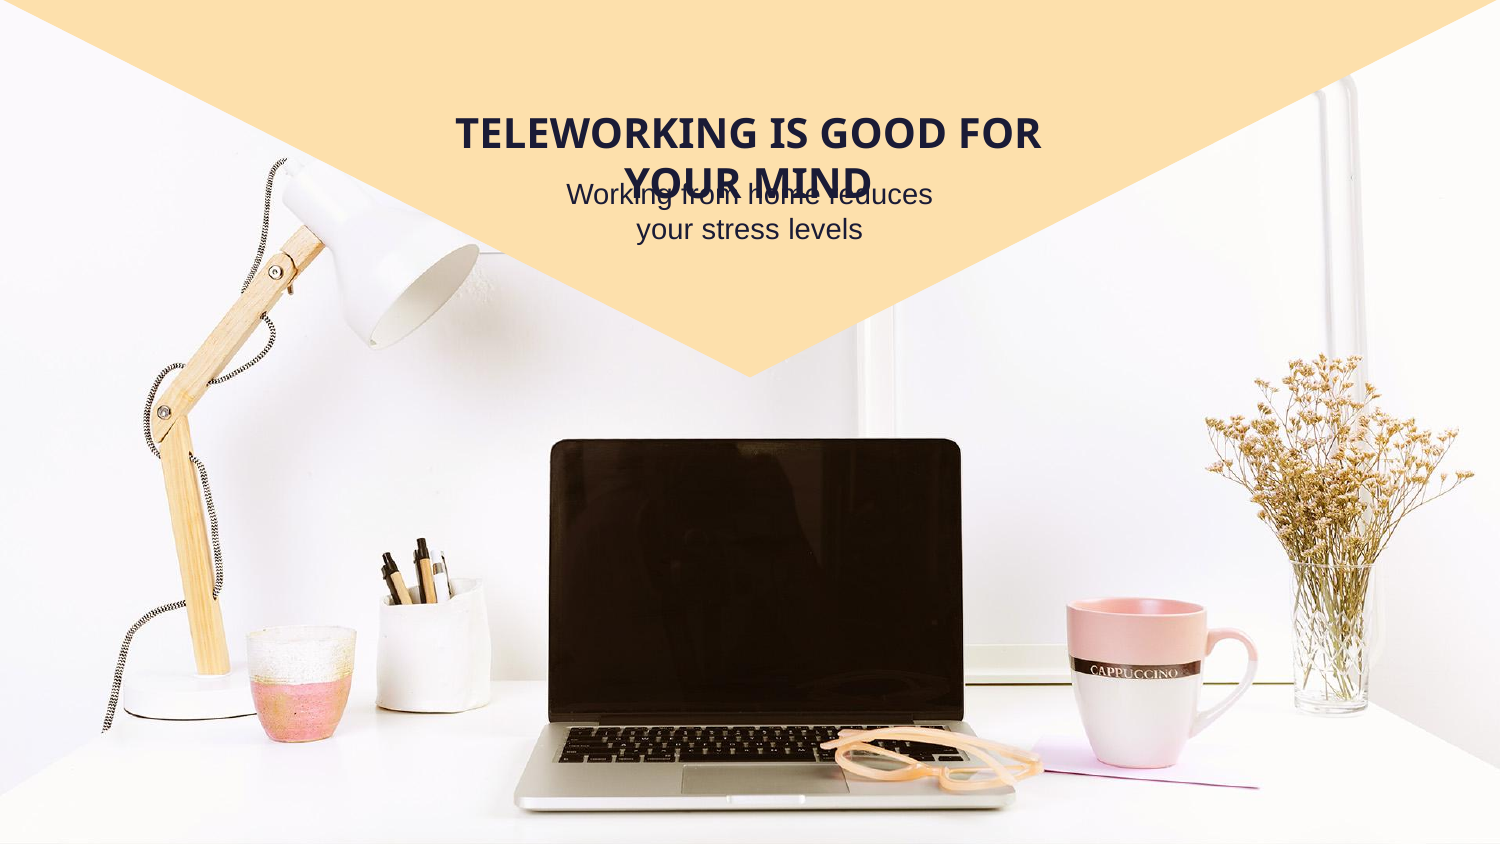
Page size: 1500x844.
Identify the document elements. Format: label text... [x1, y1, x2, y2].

subtitle Working from home reduces your stress levels [544, 160, 956, 256]
picture [0, 0, 1500, 844]
title TELEWORKING IS GOOD FOR YOUR MIND [402, 91, 1095, 161]
